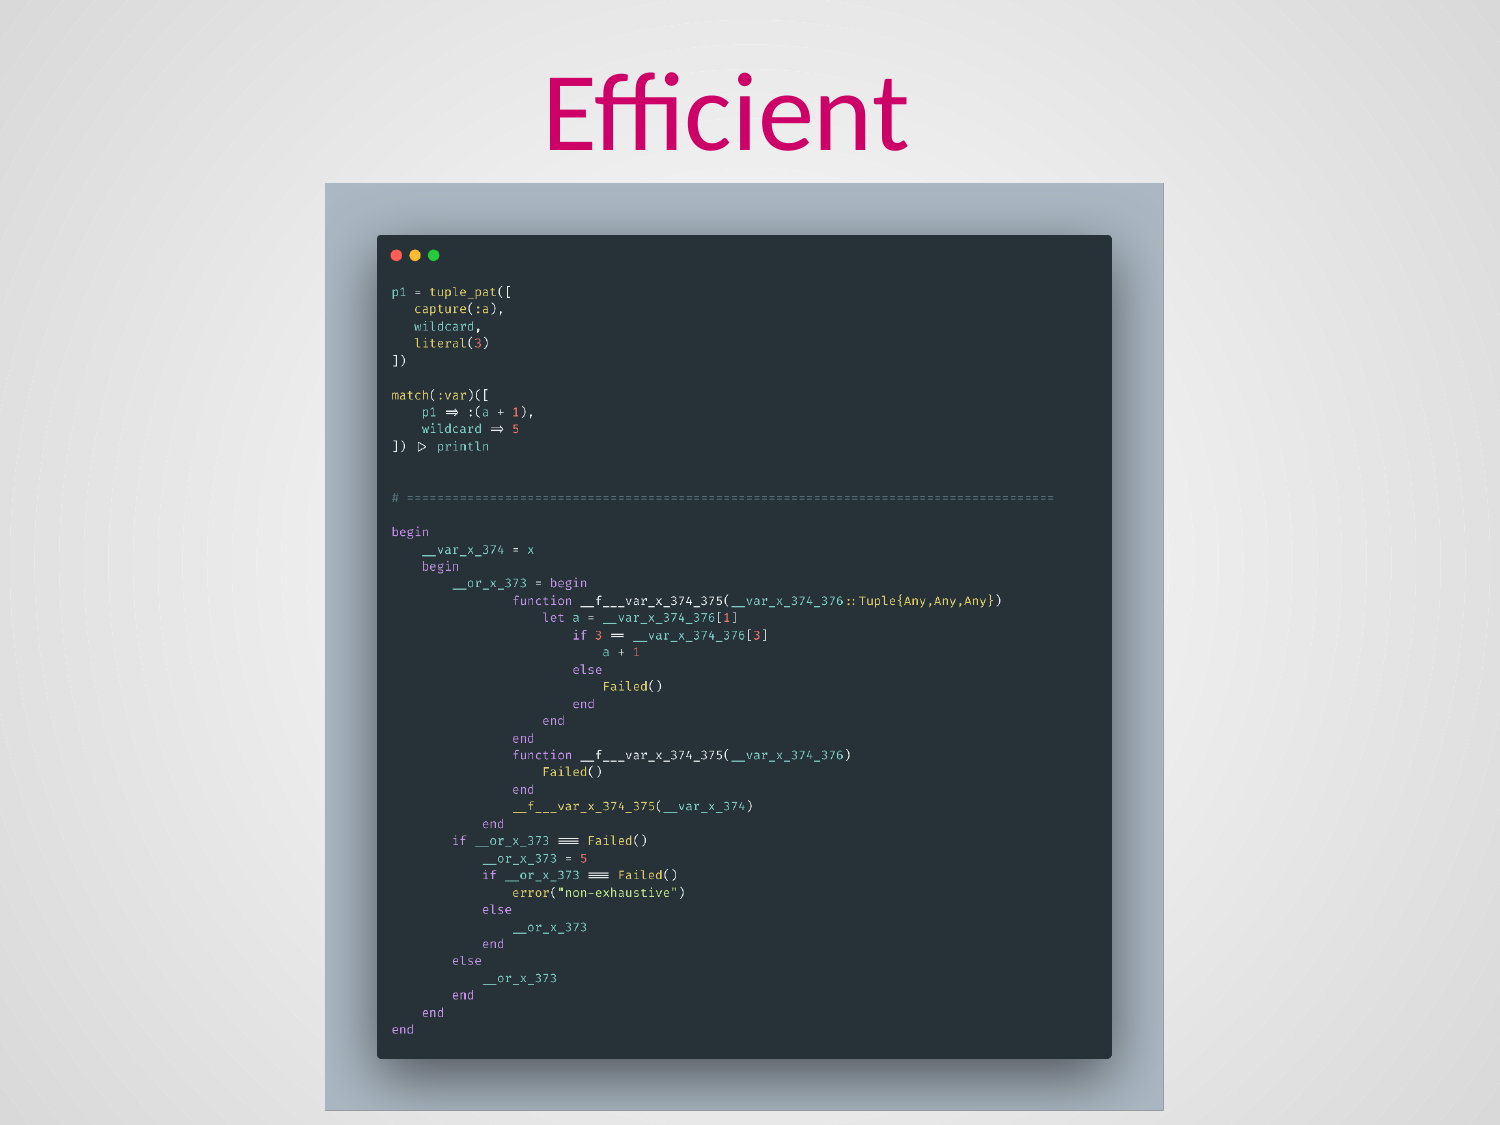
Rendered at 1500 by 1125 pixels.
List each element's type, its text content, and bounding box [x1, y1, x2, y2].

text_box Efficient [64, 30, 1388, 181]
picture [324, 182, 1164, 1111]
